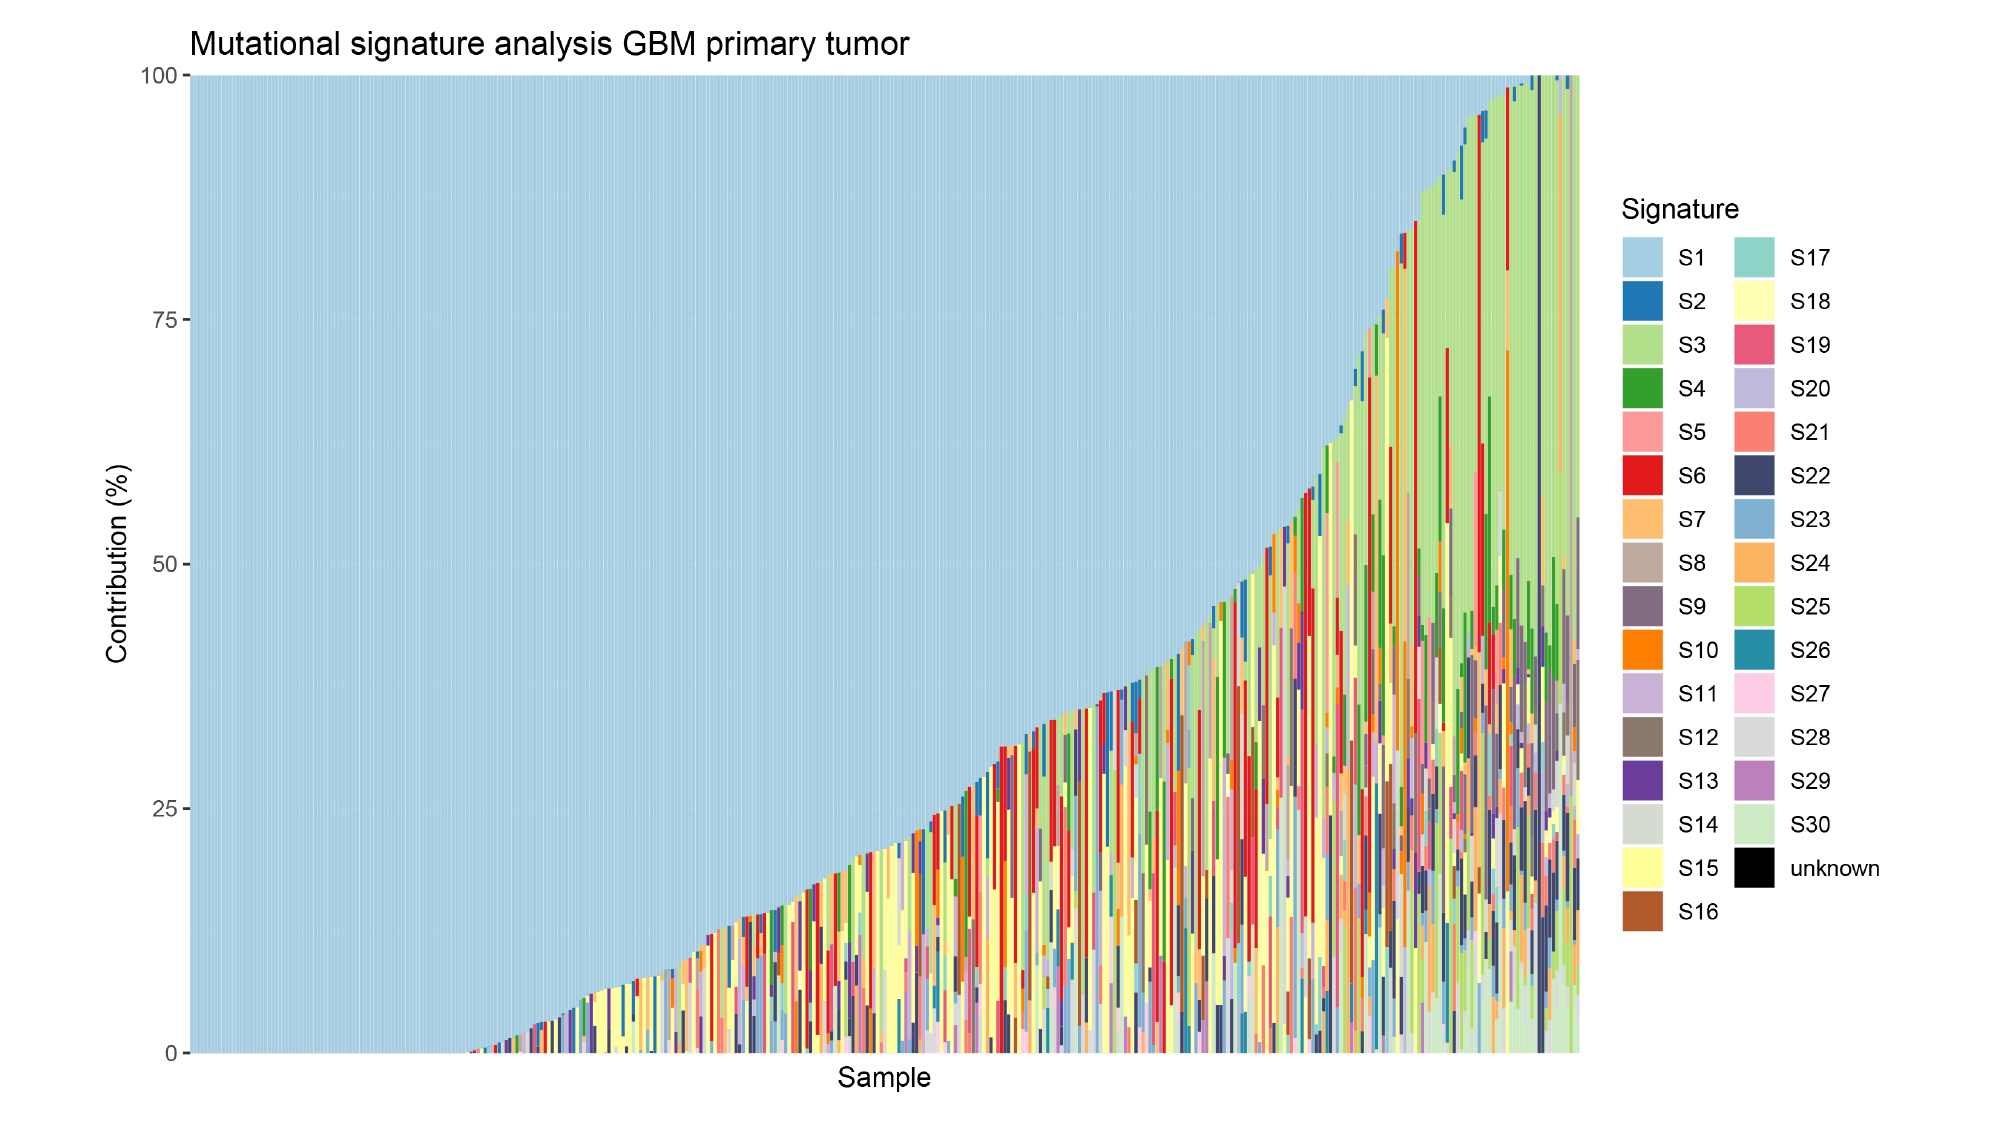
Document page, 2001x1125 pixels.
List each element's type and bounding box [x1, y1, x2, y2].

picture [92, 17, 1908, 1107]
